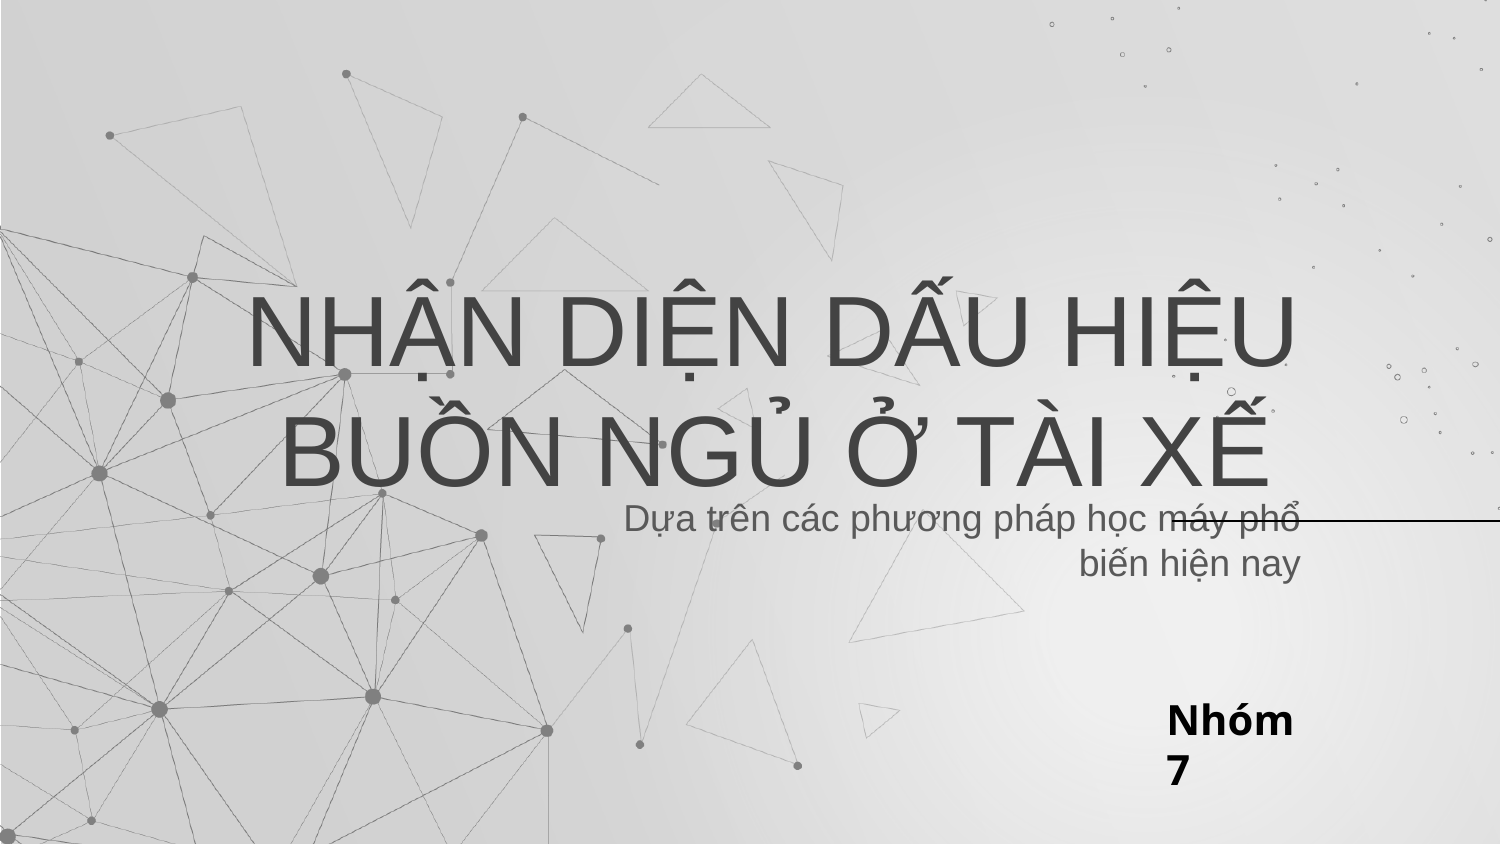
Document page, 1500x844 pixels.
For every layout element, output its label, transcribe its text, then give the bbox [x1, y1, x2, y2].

title NHẬN DIỆN DẤU HIỆU BUỒN NGỦ Ở TÀI XẾ [186, 228, 1317, 521]
picture [0, 0, 1500, 844]
subtitle Dựa trên các phương pháp học máy phổ biến hiện nay [602, 521, 1316, 599]
text_box Nhóm 7 [1151, 678, 1326, 809]
